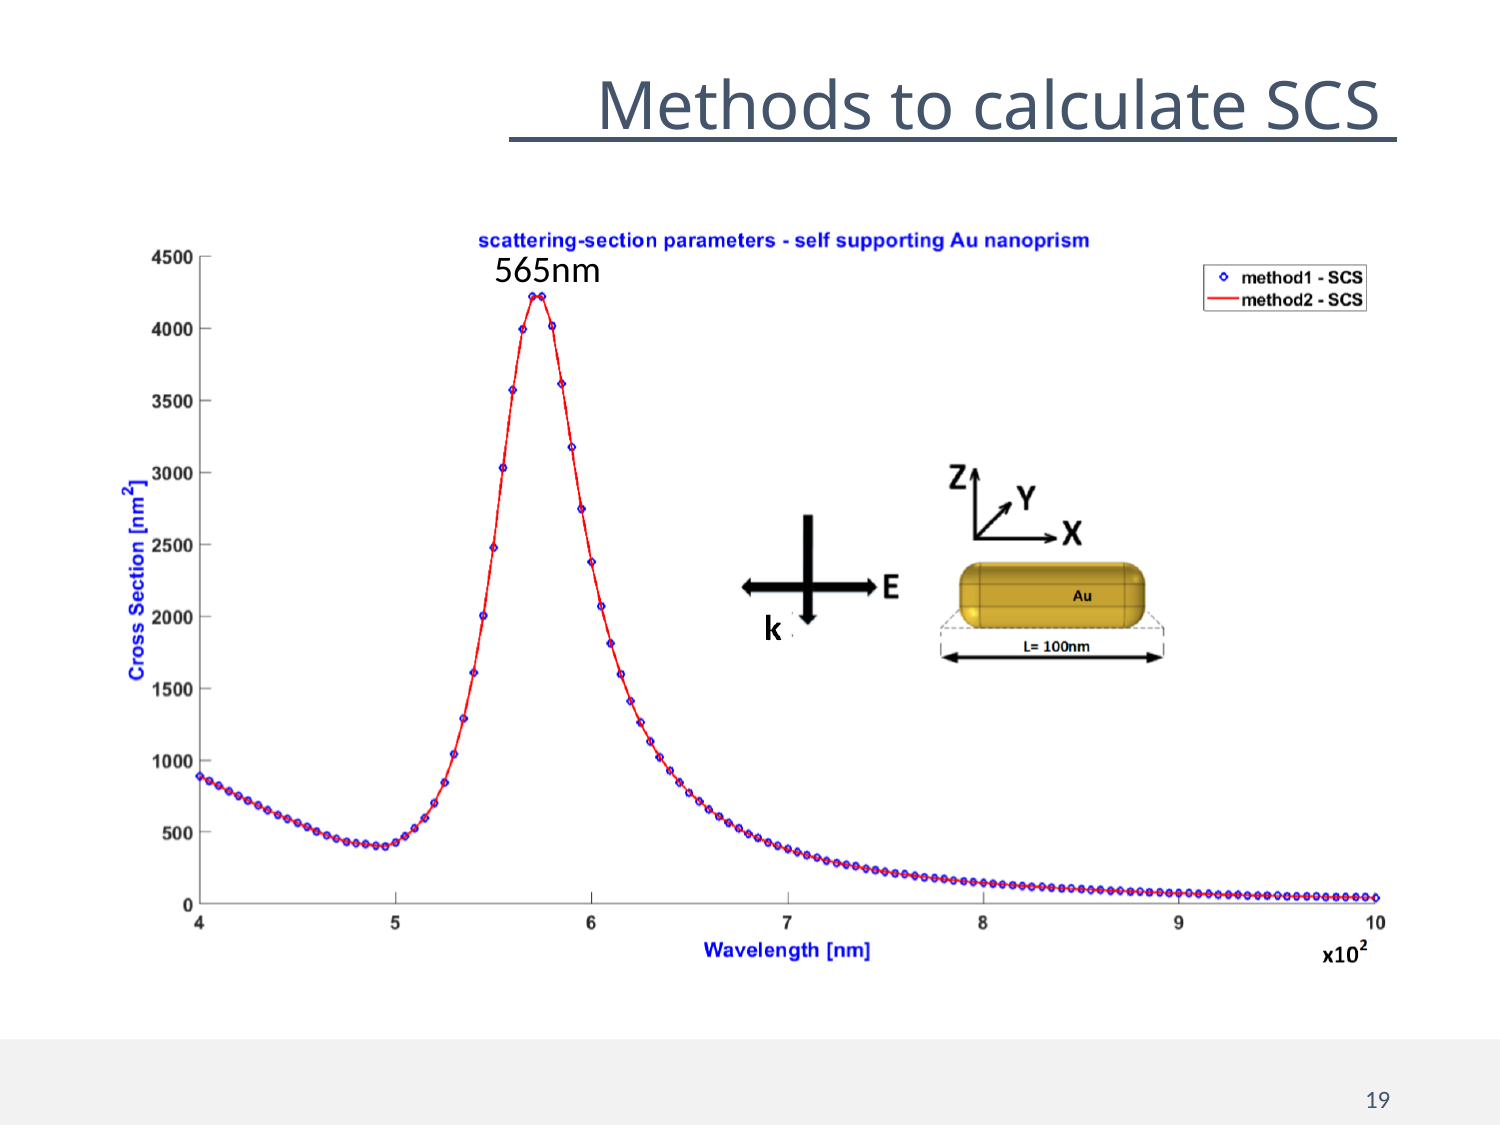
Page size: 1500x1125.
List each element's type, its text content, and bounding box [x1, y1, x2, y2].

slide_number 19 [0, 1039, 1500, 1125]
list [103, 222, 1397, 973]
title Methods to calculate SCS [103, 59, 1397, 156]
